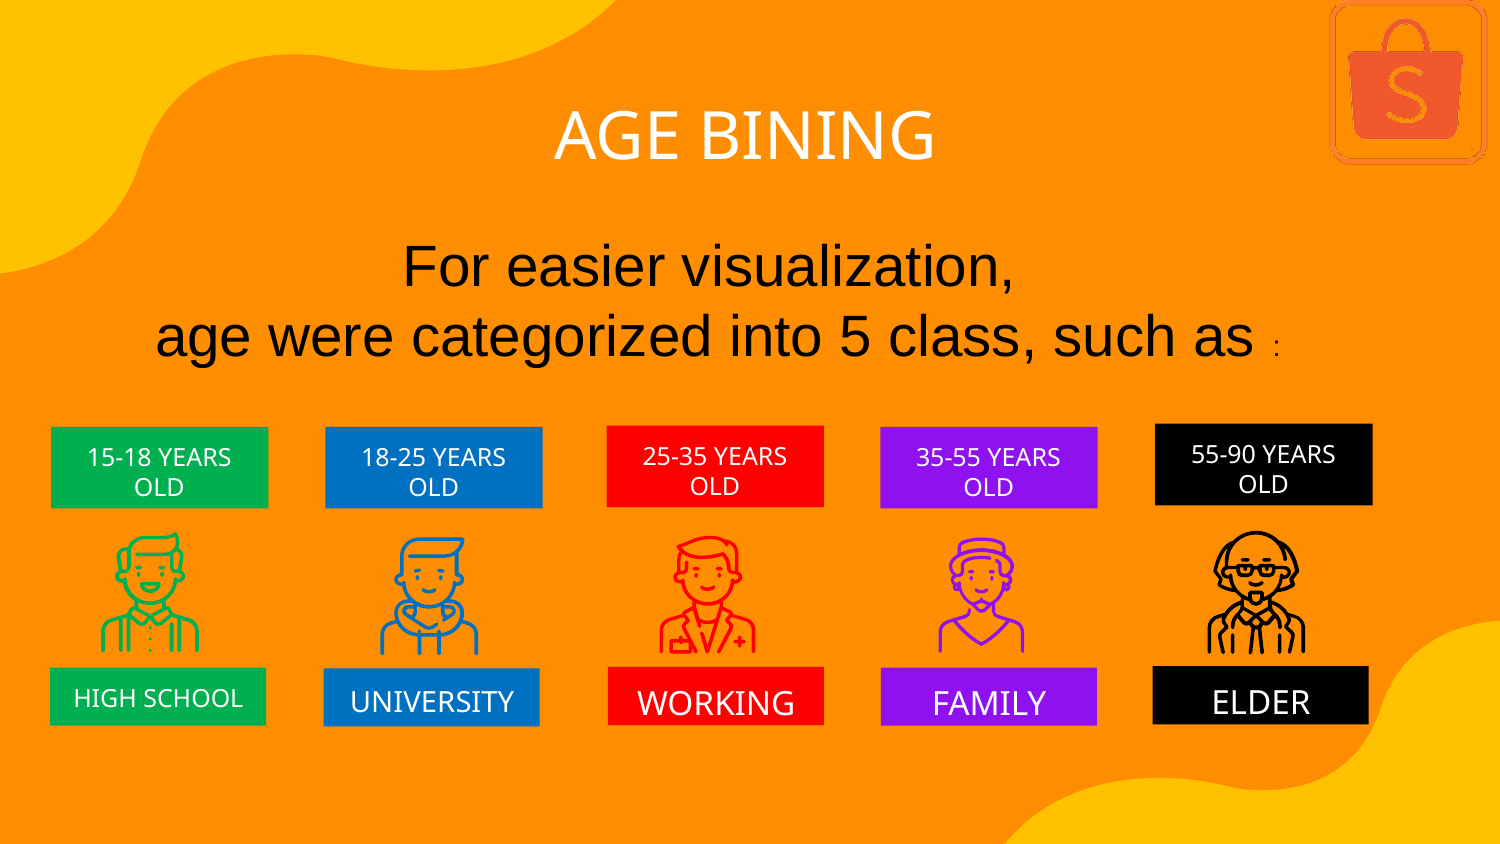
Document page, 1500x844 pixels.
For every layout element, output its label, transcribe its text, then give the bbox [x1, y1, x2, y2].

text_box UNIVERSITY [323, 668, 541, 712]
text_box 25-35 YEARS OLD [606, 425, 824, 469]
text_box For easier visualization, age were categorized into 5 class, such as : [63, 220, 1372, 376]
picture [1299, 0, 1500, 188]
text_box [606, 469, 824, 508]
text_box [325, 426, 543, 509]
text_box 15-18 YEARS OLD [51, 426, 268, 470]
text_box 35-55 YEARS OLD [880, 426, 1097, 470]
text_box 18-25 YEARS OLD [325, 426, 542, 470]
text_box FAMILY [880, 667, 1098, 711]
text_box [51, 426, 269, 509]
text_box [659, 535, 756, 654]
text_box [938, 537, 1025, 654]
title AGE BINING [263, 77, 1229, 168]
title ELDER [1152, 666, 1370, 710]
text_box WORKING [607, 666, 825, 711]
text_box [1152, 710, 1369, 725]
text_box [1207, 530, 1306, 655]
text_box 55-90 YEARS OLD [1155, 423, 1372, 467]
text_box [607, 711, 824, 726]
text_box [380, 537, 479, 656]
text_box HIGH SCHOOL [50, 667, 267, 711]
text_box [1155, 423, 1373, 506]
text_box [880, 711, 1097, 726]
text_box [880, 426, 1098, 509]
text_box [50, 711, 267, 726]
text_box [100, 531, 200, 653]
text_box [323, 712, 540, 727]
